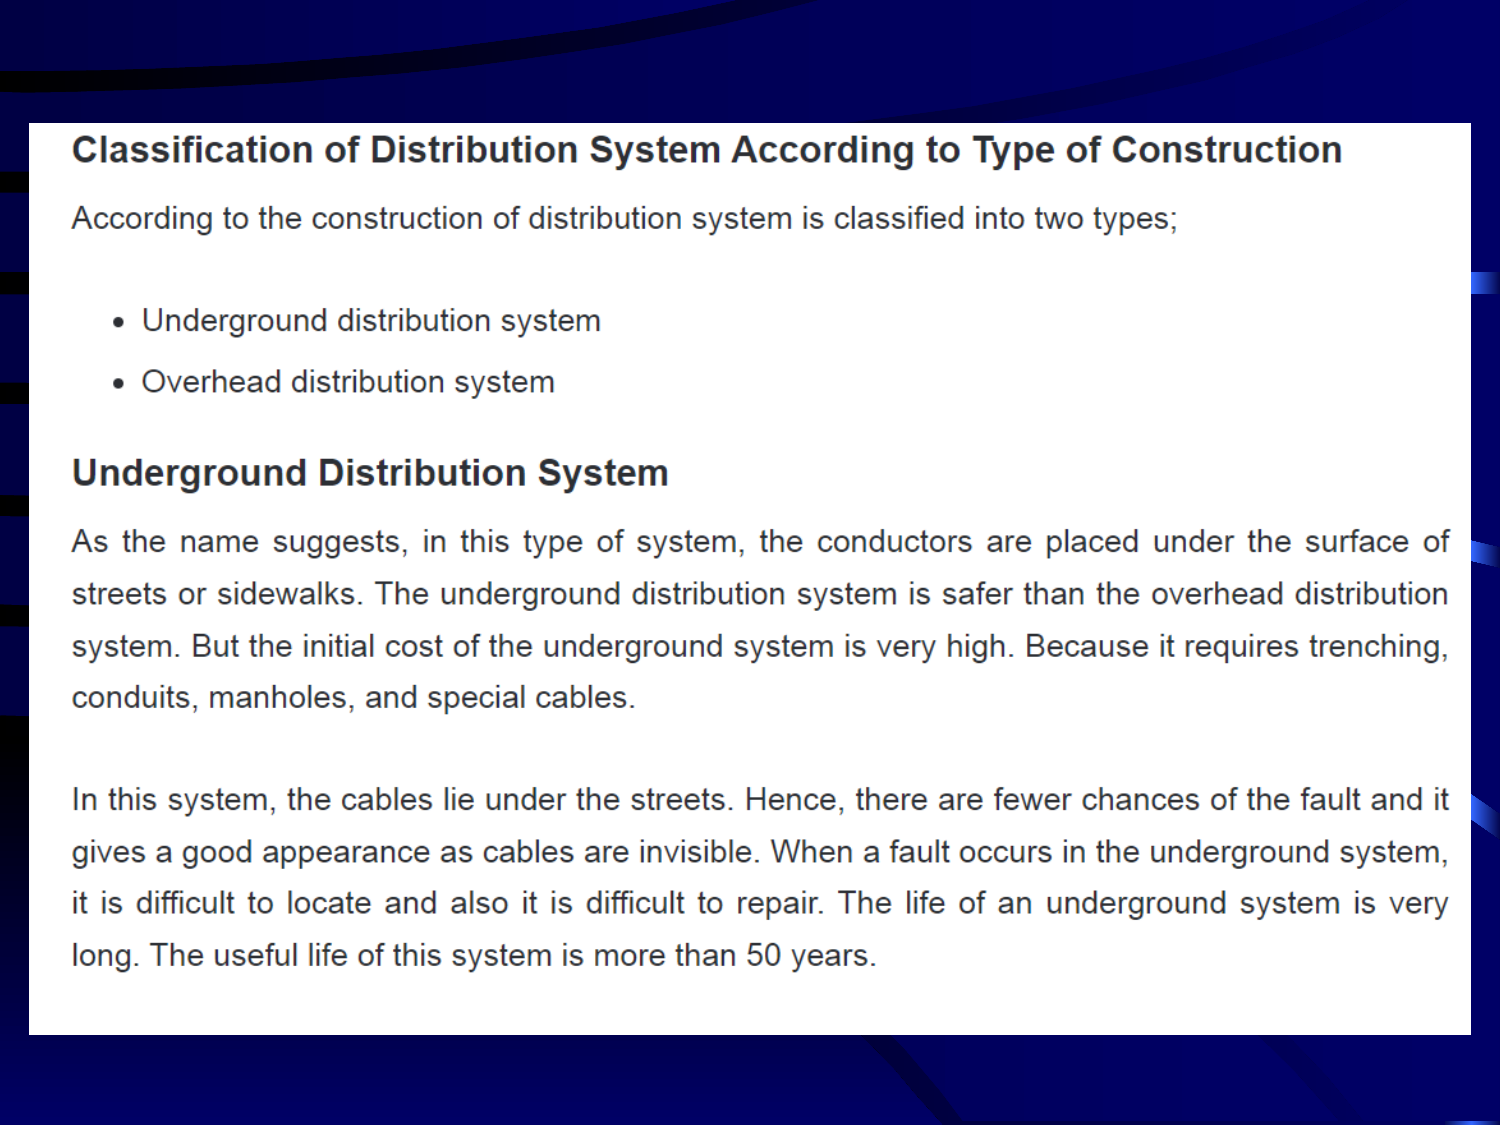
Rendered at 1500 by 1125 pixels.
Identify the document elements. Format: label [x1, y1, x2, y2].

picture [29, 122, 1471, 1036]
